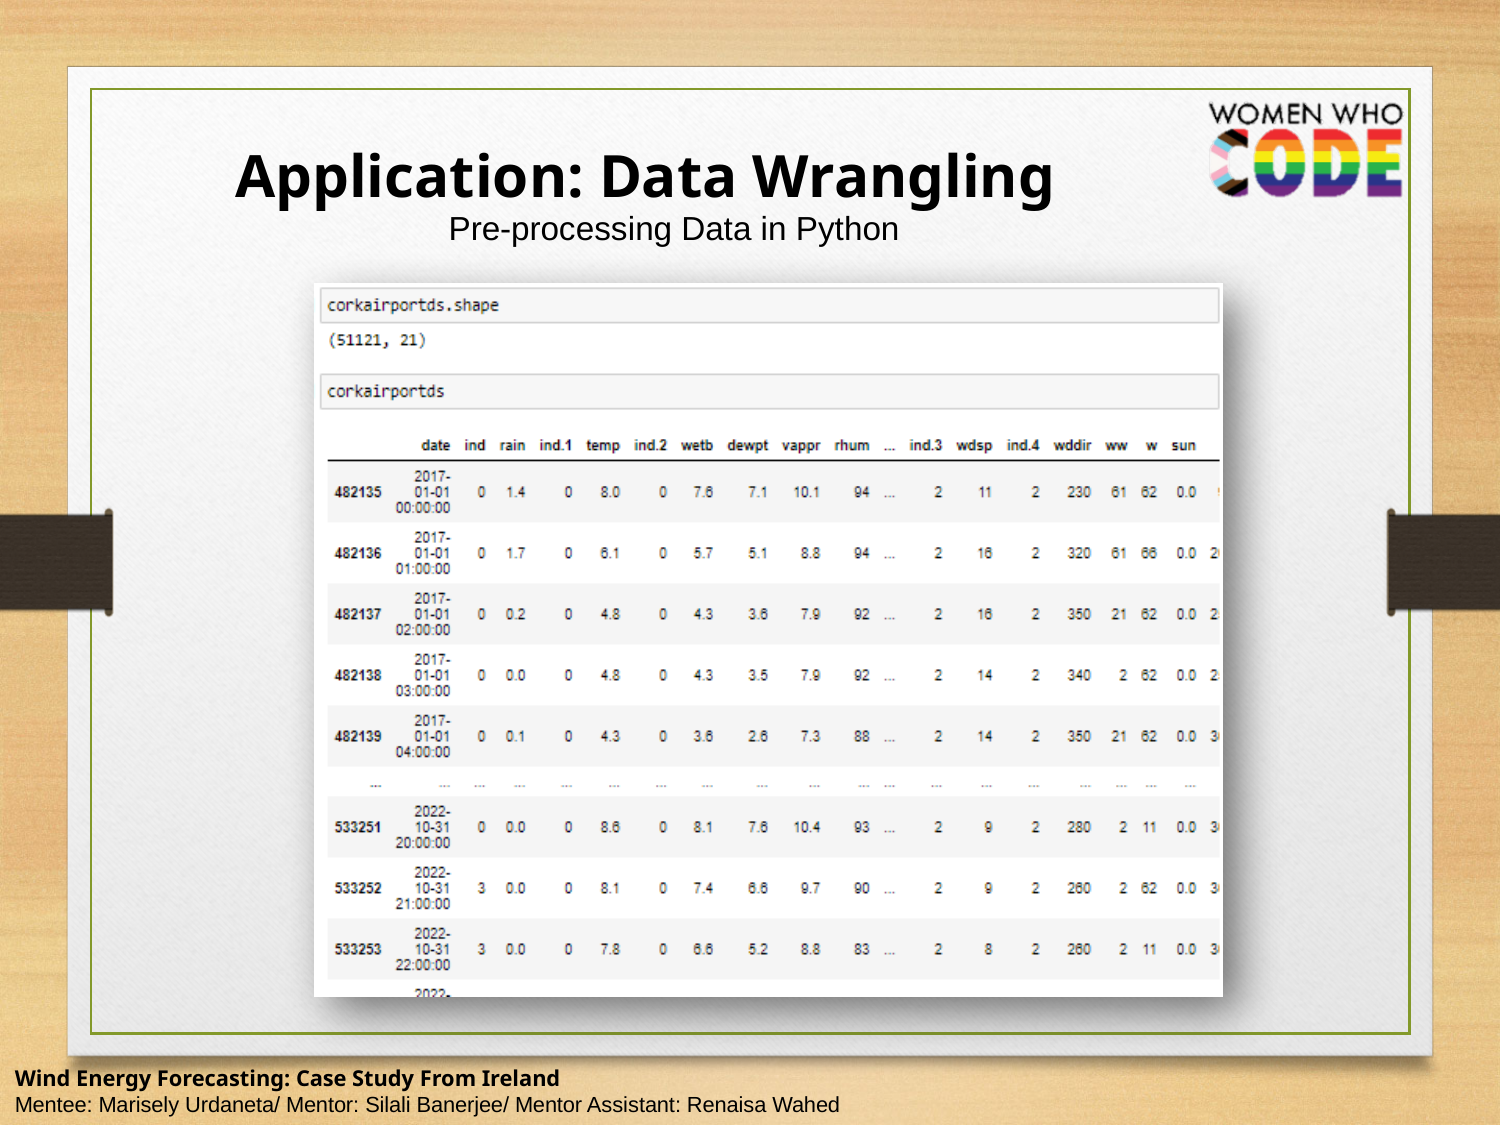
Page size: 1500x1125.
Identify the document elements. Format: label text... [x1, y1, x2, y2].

text_box Pre-processing Data in Python [385, 200, 964, 255]
picture [0, 0, 1500, 1056]
text_box Application: Data Wrangling [82, 139, 1223, 261]
text_box Wind Energy Forecasting: Case Study From Ireland Mentee: Marisely Urdaneta/ Mentor: Silali Banerjee/ Mentor Assistant: Renaisa Wahed [0, 1056, 1500, 1124]
